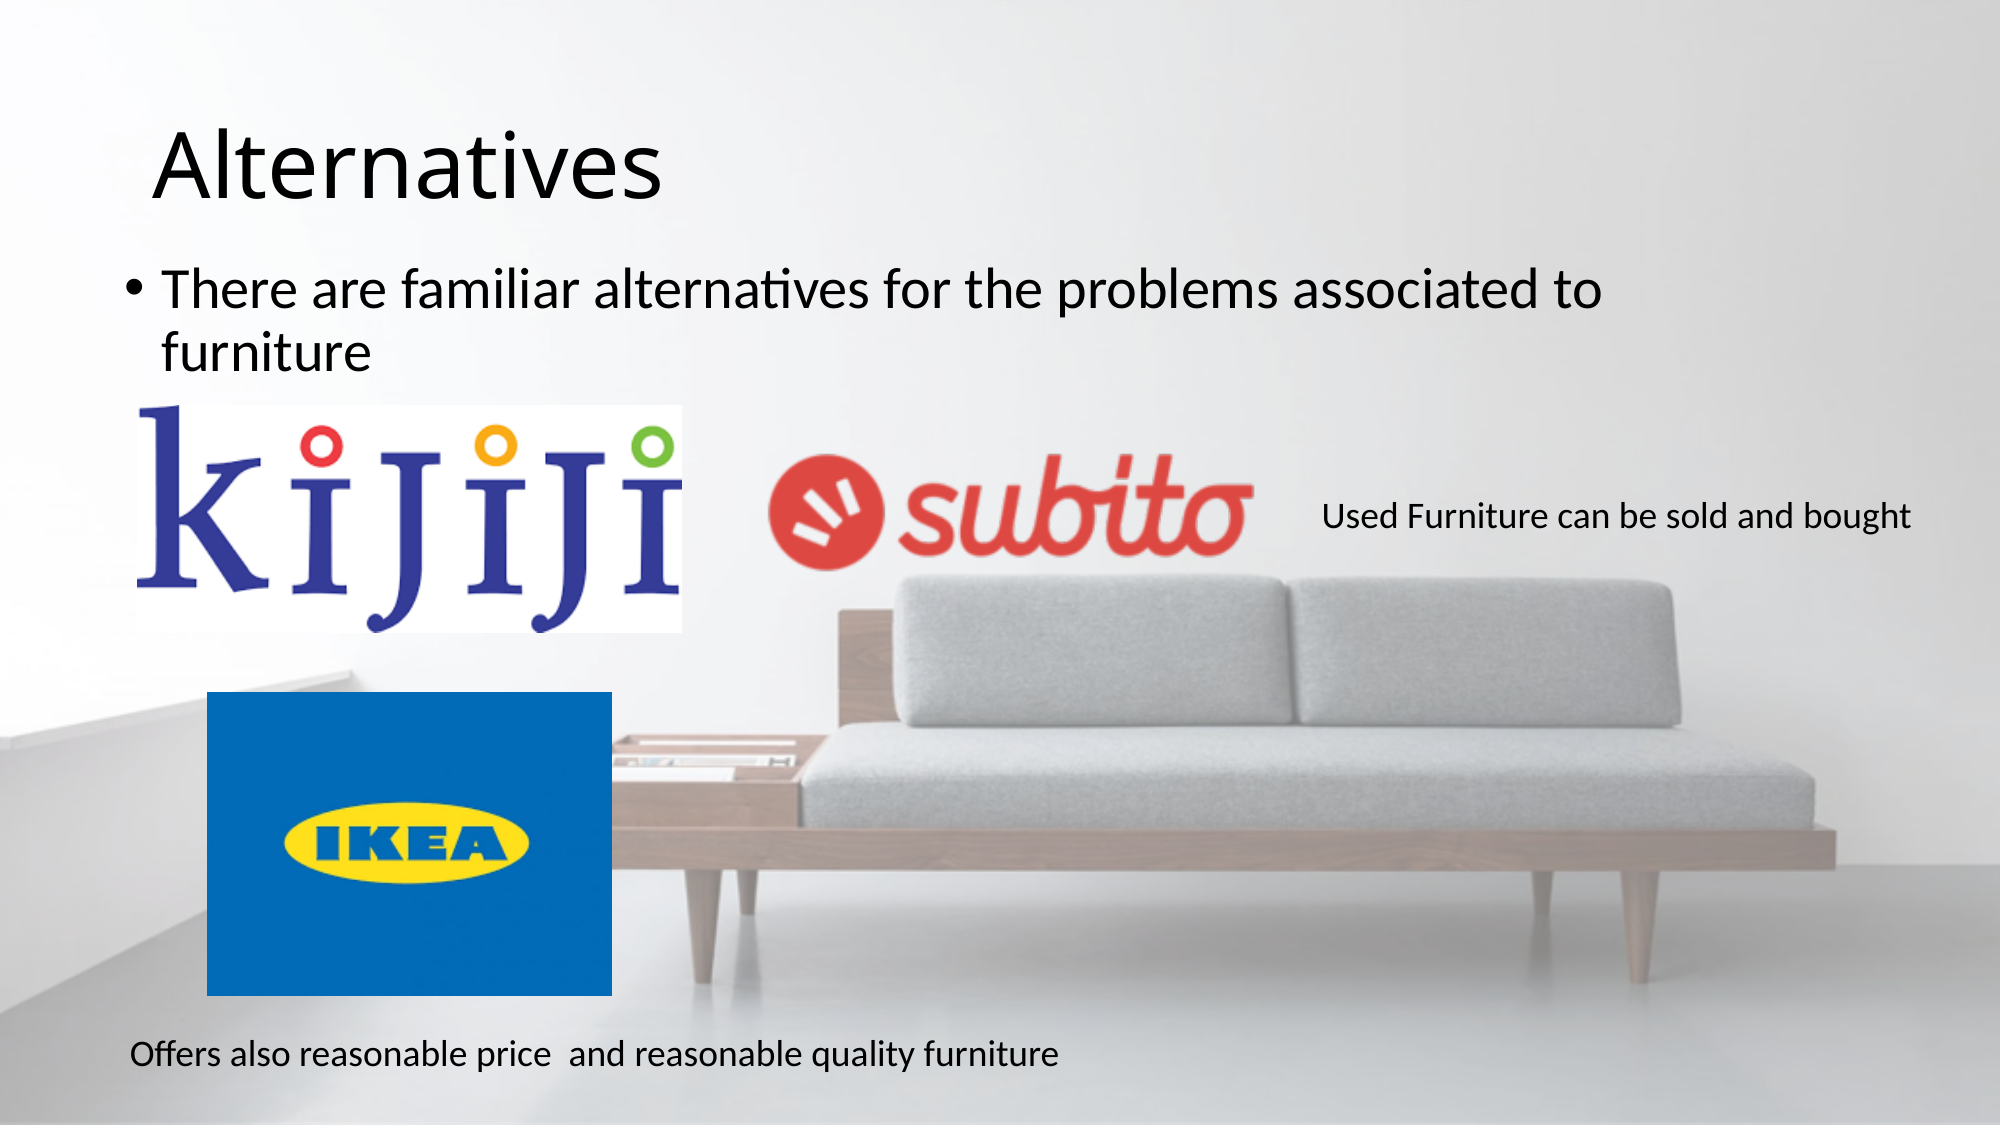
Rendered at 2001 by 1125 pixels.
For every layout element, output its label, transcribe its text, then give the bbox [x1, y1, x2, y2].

text_box Used Furniture can be sold and bought [1400, 483, 1928, 543]
picture [207, 692, 612, 996]
list There are familiar alternatives for the problems associated to furniture [109, 250, 1835, 965]
picture [137, 334, 1400, 692]
title Alternatives [137, 59, 1863, 278]
text_box Offers also reasonable price and reasonable quality furniture [114, 1021, 1085, 1081]
